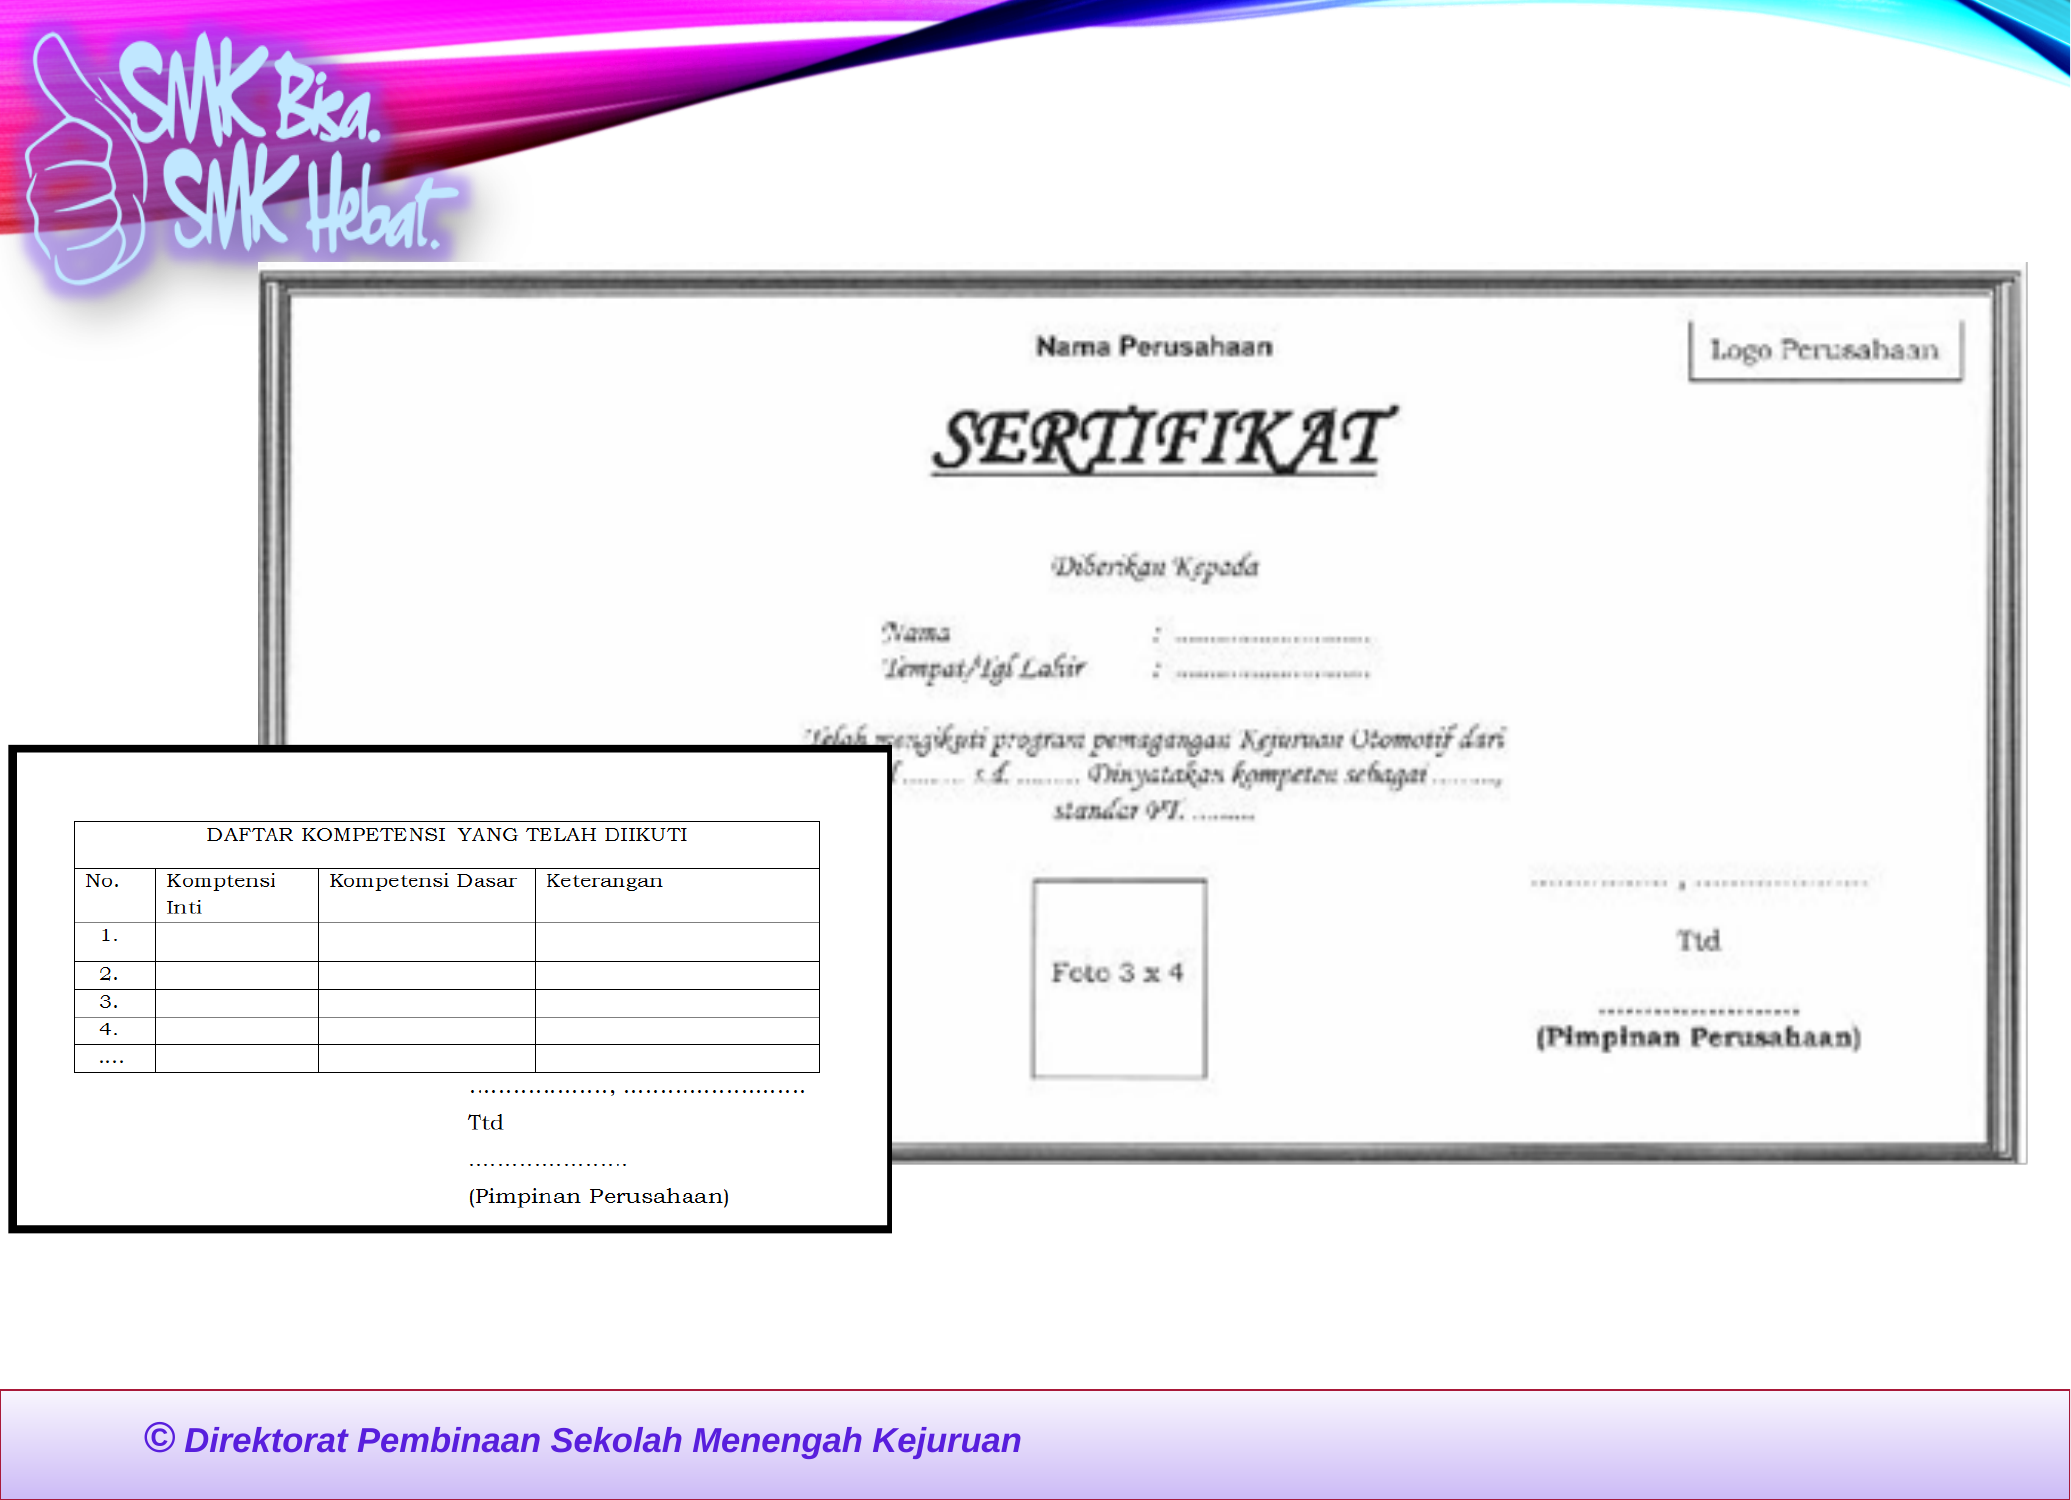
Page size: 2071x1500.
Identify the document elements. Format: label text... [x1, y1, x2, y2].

picture [0, 262, 2032, 1242]
picture [0, 0, 2071, 237]
text_box DUDI [8, 13, 18, 23]
